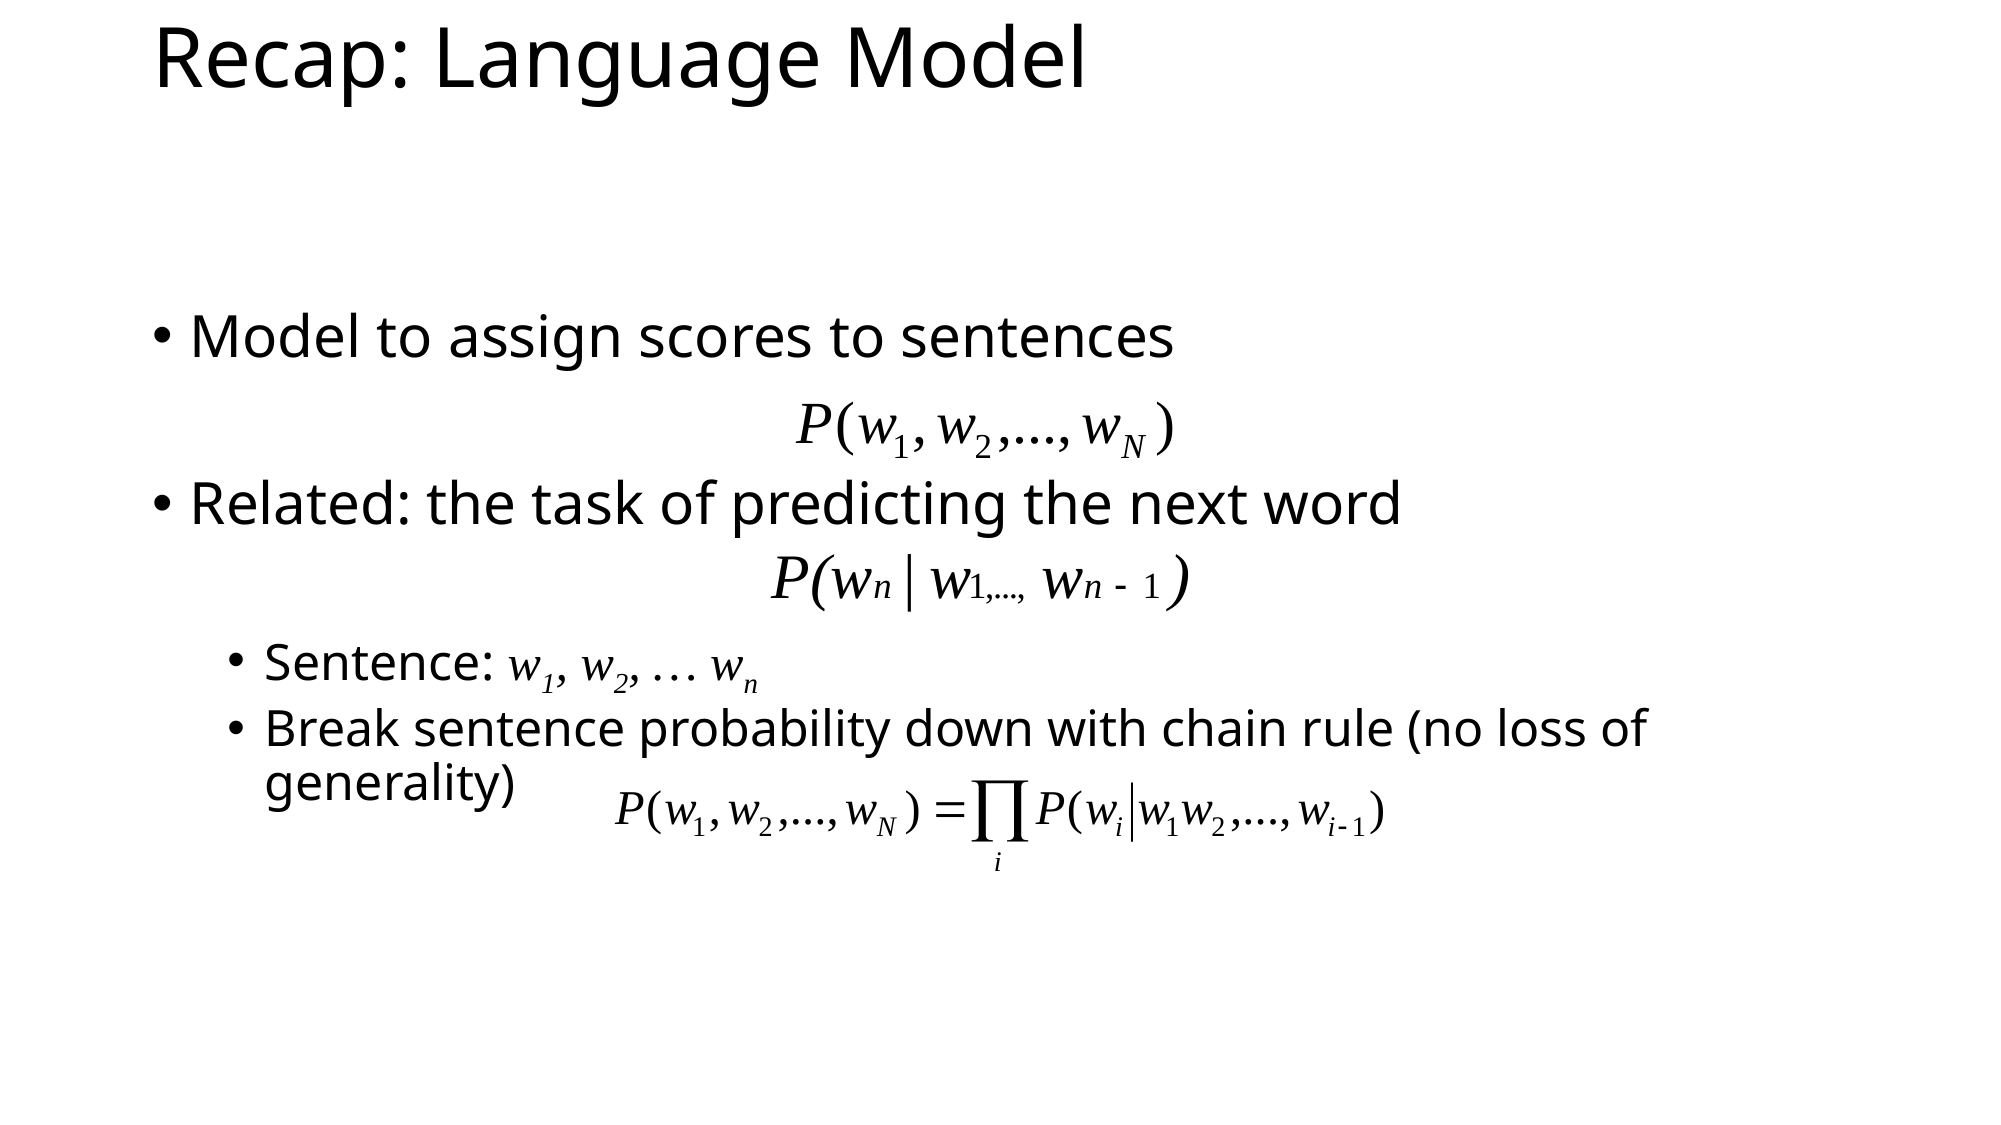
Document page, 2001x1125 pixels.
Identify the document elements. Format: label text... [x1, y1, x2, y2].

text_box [605, 771, 1395, 882]
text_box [759, 540, 1198, 626]
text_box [785, 383, 1187, 475]
list Model to assign scores to sentences Related: the task of predicting the next word Sentence: w1, w2, … wn Break sentence probability down with chain rule (no loss of generality) [137, 299, 1863, 1014]
title Recap: Language Model [137, 0, 1863, 122]
